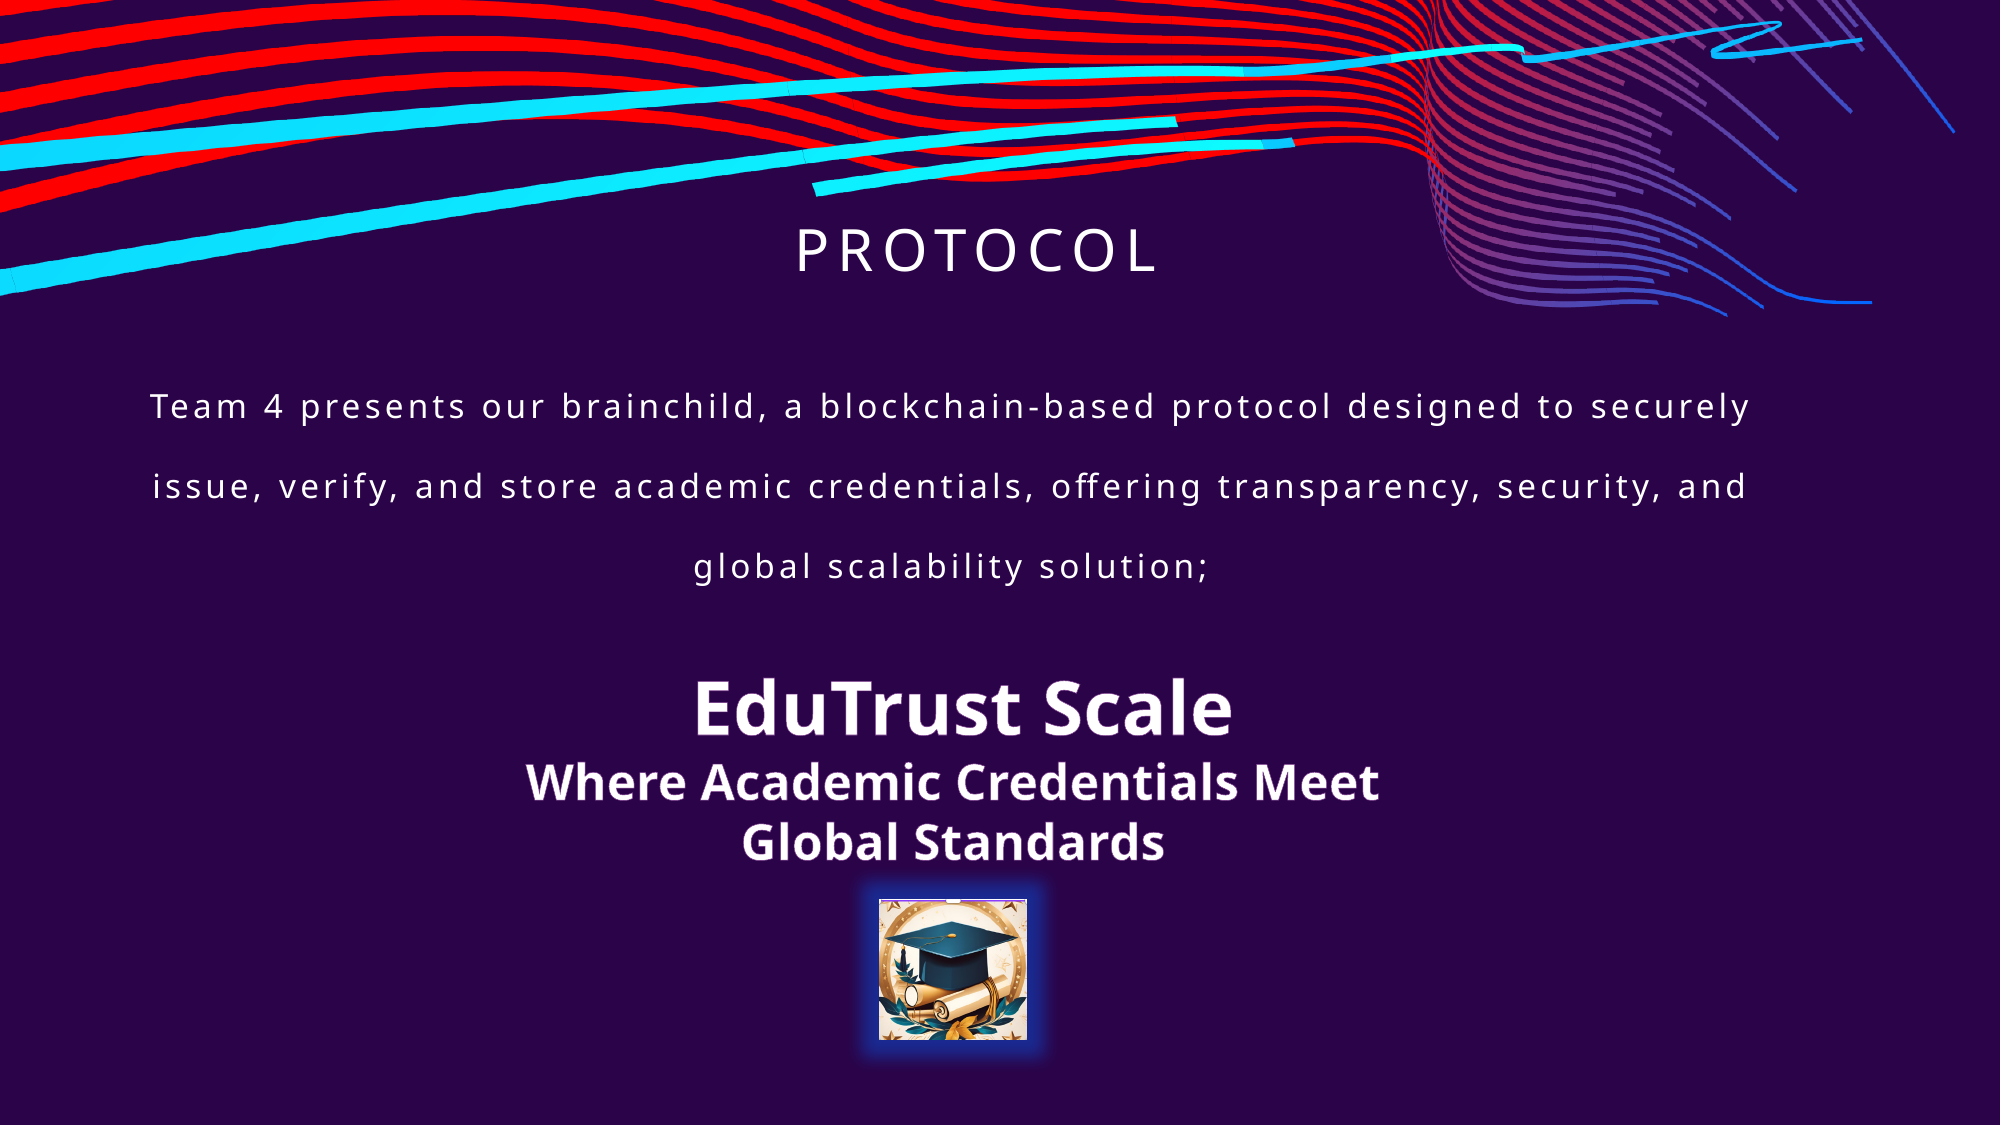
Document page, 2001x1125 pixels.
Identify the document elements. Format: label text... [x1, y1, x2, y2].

title Protocol [497, 213, 1454, 309]
list Team 4 presents our brainchild, a blockchain-based protocol designed to securely issue, verify, and store academic credentials, offering transparency, security, and global scalability solution; [110, 338, 1796, 602]
text_box EduTrust Scale Where Academic Credentials Meet Global Standards [447, 652, 1459, 878]
picture [0, 0, 2000, 1125]
